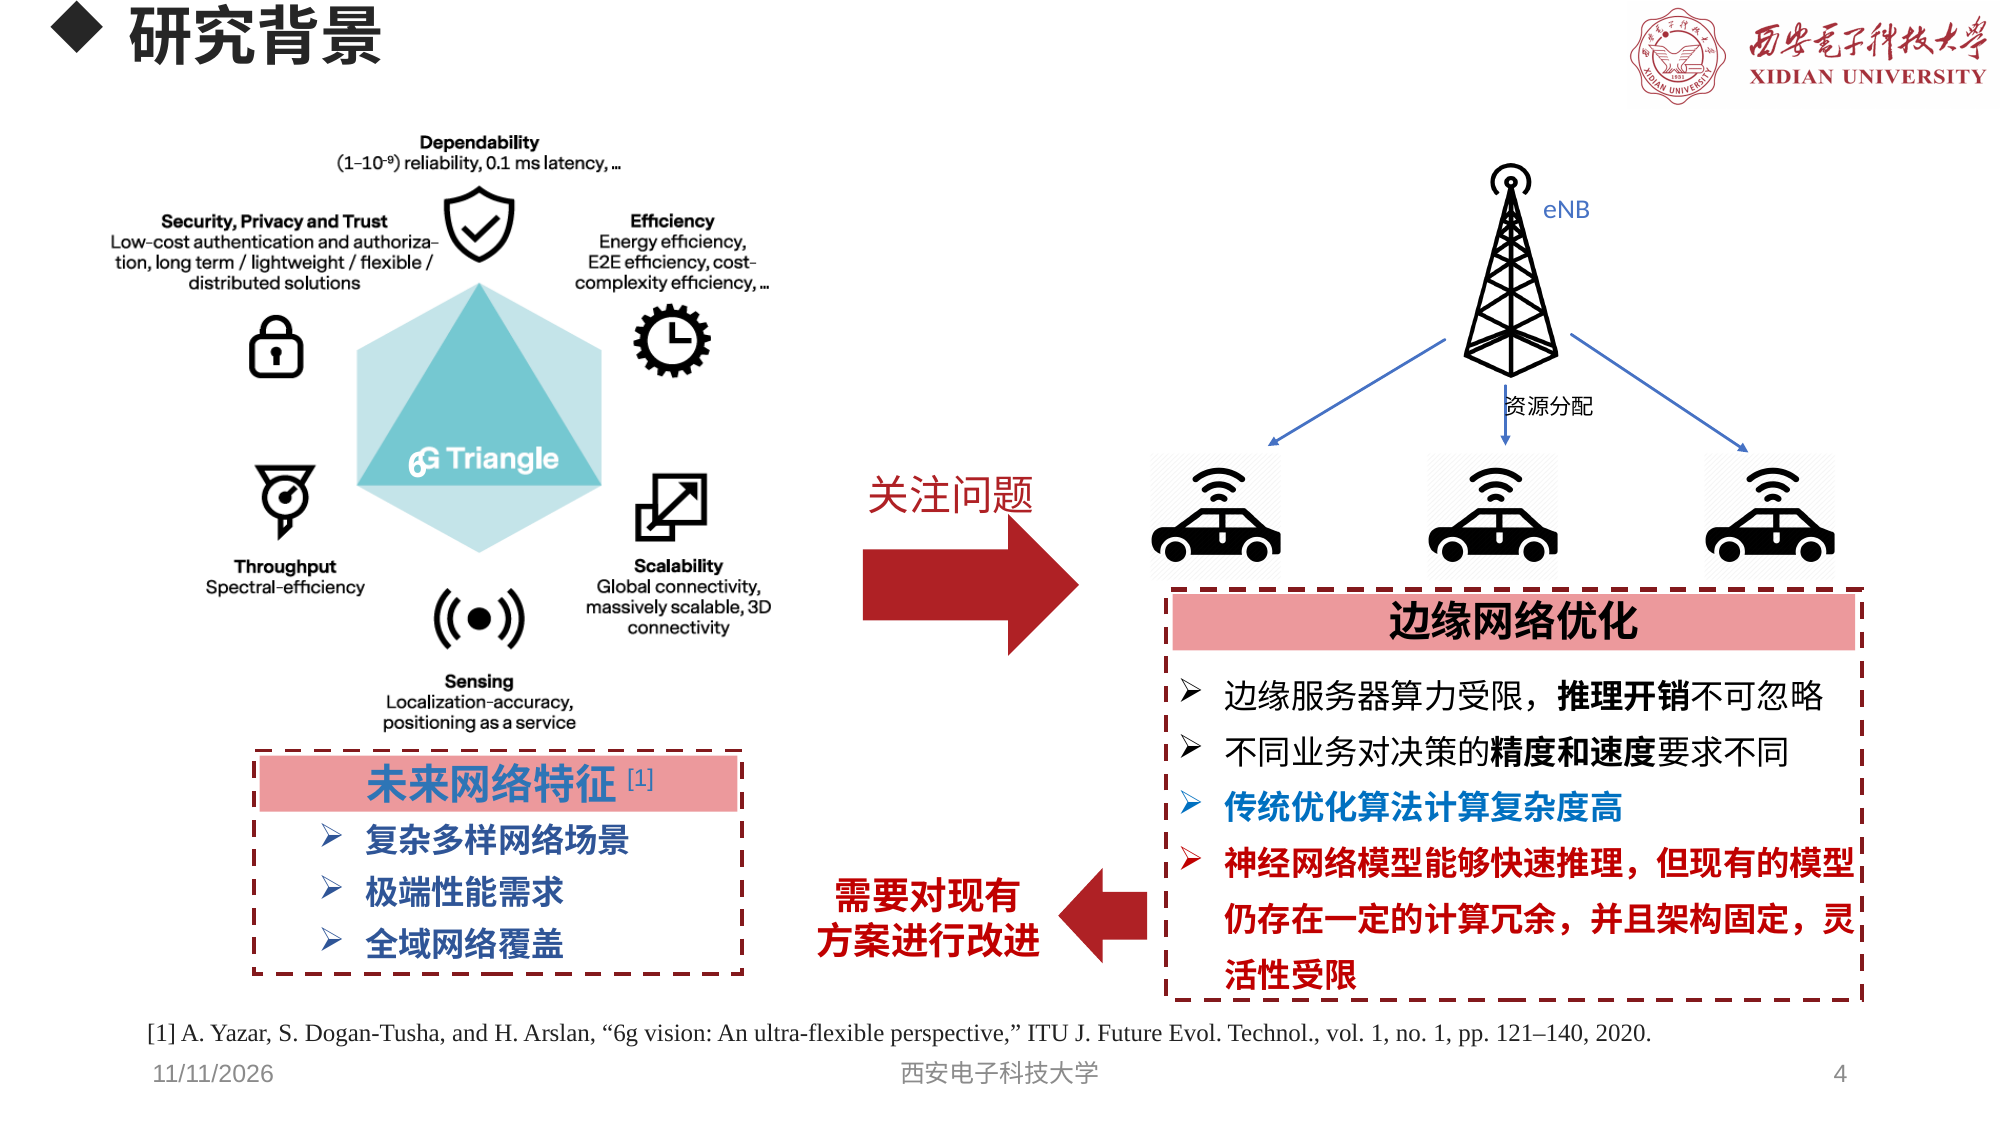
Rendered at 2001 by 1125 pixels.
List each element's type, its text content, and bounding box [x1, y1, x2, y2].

text_box 需要对现有 方案进行改进 [793, 864, 1065, 969]
text_box [1165, 588, 1863, 1001]
text_box [1065, 865, 1149, 966]
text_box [103, 127, 814, 750]
slide_number 4 [1412, 1055, 1863, 1103]
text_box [253, 750, 743, 975]
picture [1627, 1, 2000, 109]
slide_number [137, 1055, 588, 1103]
text_box [1] A. Yazar, S. Dogan-Tusha, and H. Arslan, “6g vision: An ultra-flexible perspective,” ITU J. Future Evol. Technol., vol. 1, no. 1, pp. 121–140, 2020. [132, 1009, 1894, 1055]
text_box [827, 460, 1080, 656]
text_box 边缘服务器算力受限，推理开销不可忽略 不同业务对决策的精度和速度要求不同 传统优化算法计算复杂度高 神经网络模型能够快速推理，但现有的模型仍存在一定的计算冗余，并且架构固定，灵活性受限 [1163, 651, 1896, 1002]
footer 西安电子科技大学 [662, 1055, 1338, 1103]
title 研究背景 [30, 0, 1756, 82]
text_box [1147, 114, 1837, 582]
